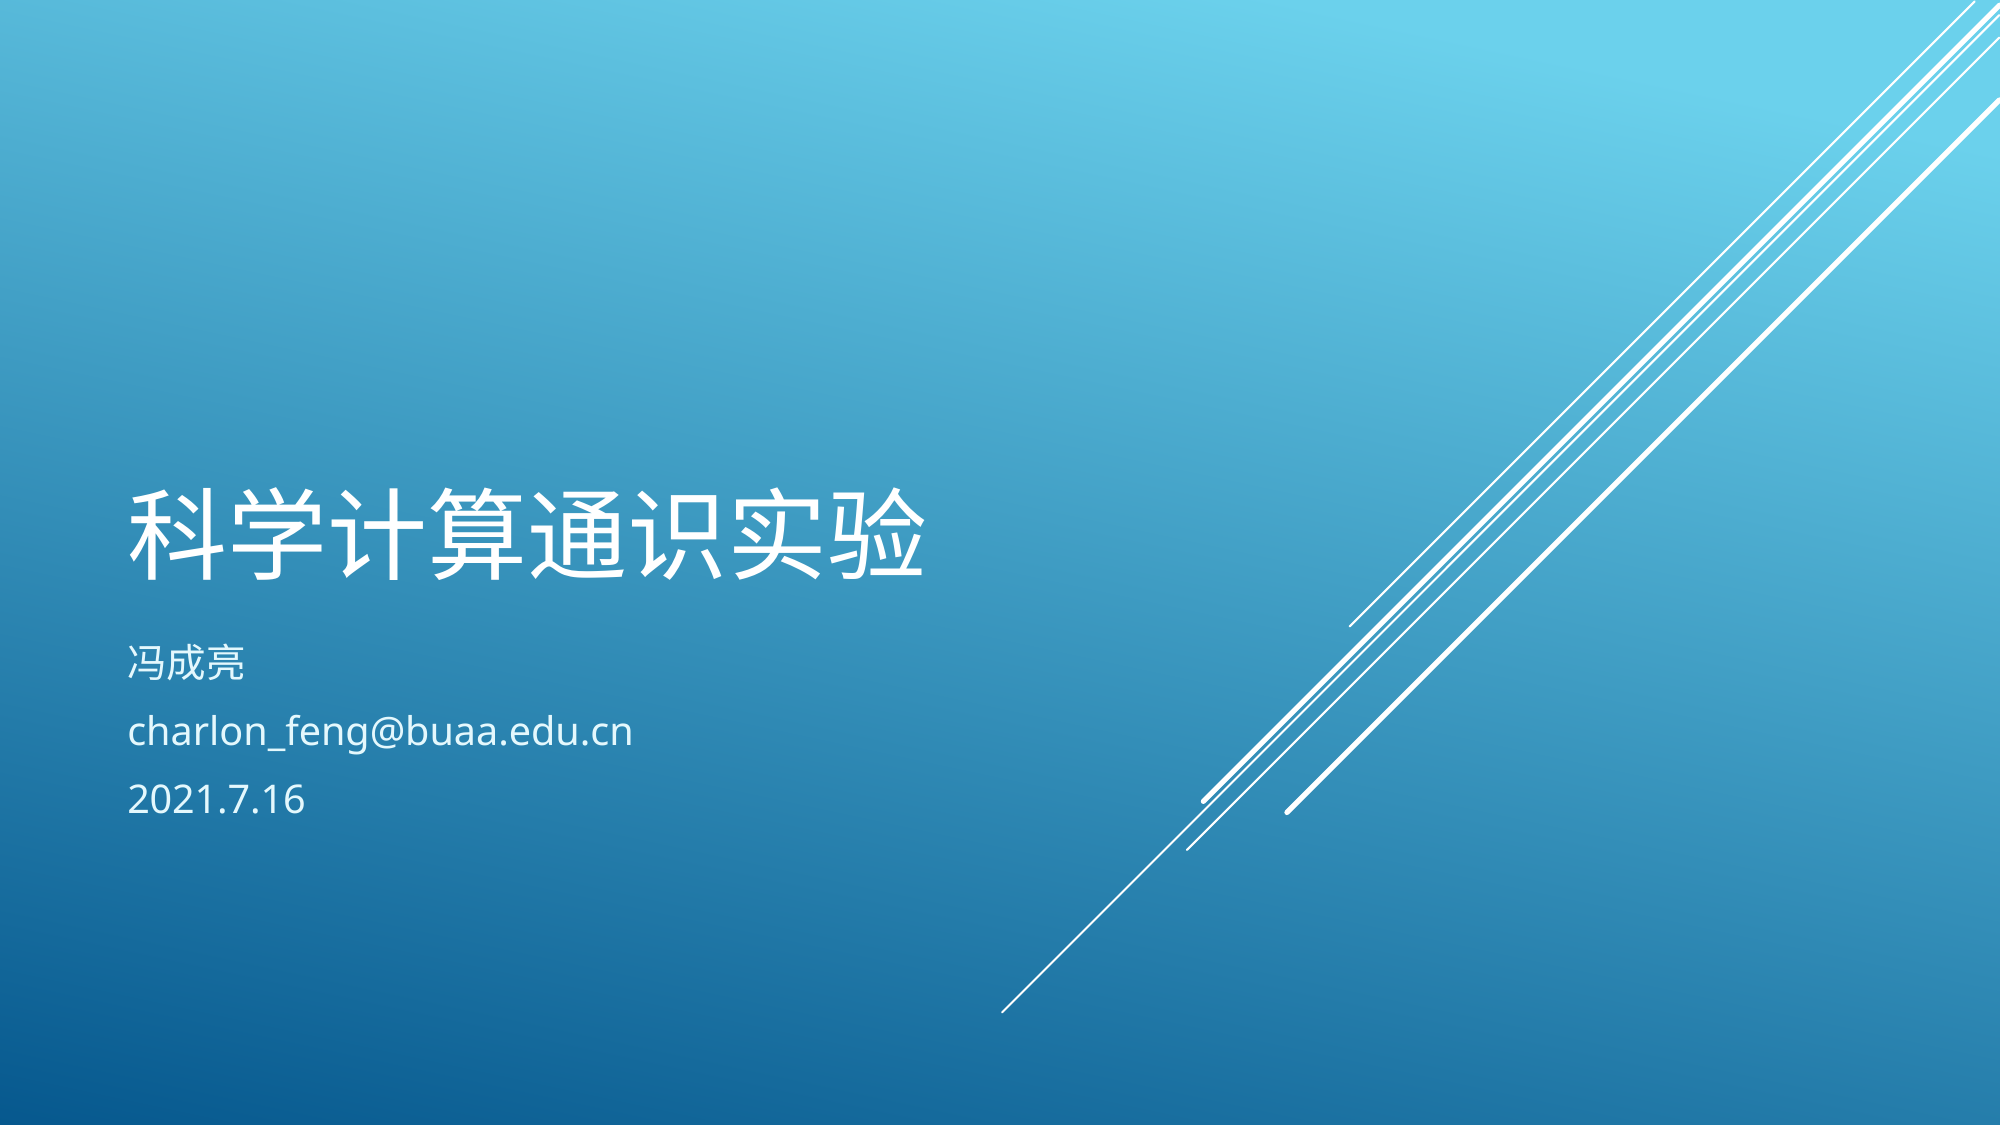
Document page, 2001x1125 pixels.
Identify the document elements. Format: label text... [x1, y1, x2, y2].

title 科学计算通识实验 [112, 112, 1425, 600]
subtitle 冯成亮 charlon_feng@buaa.edu.cn 2021.7.16 [112, 630, 1163, 950]
